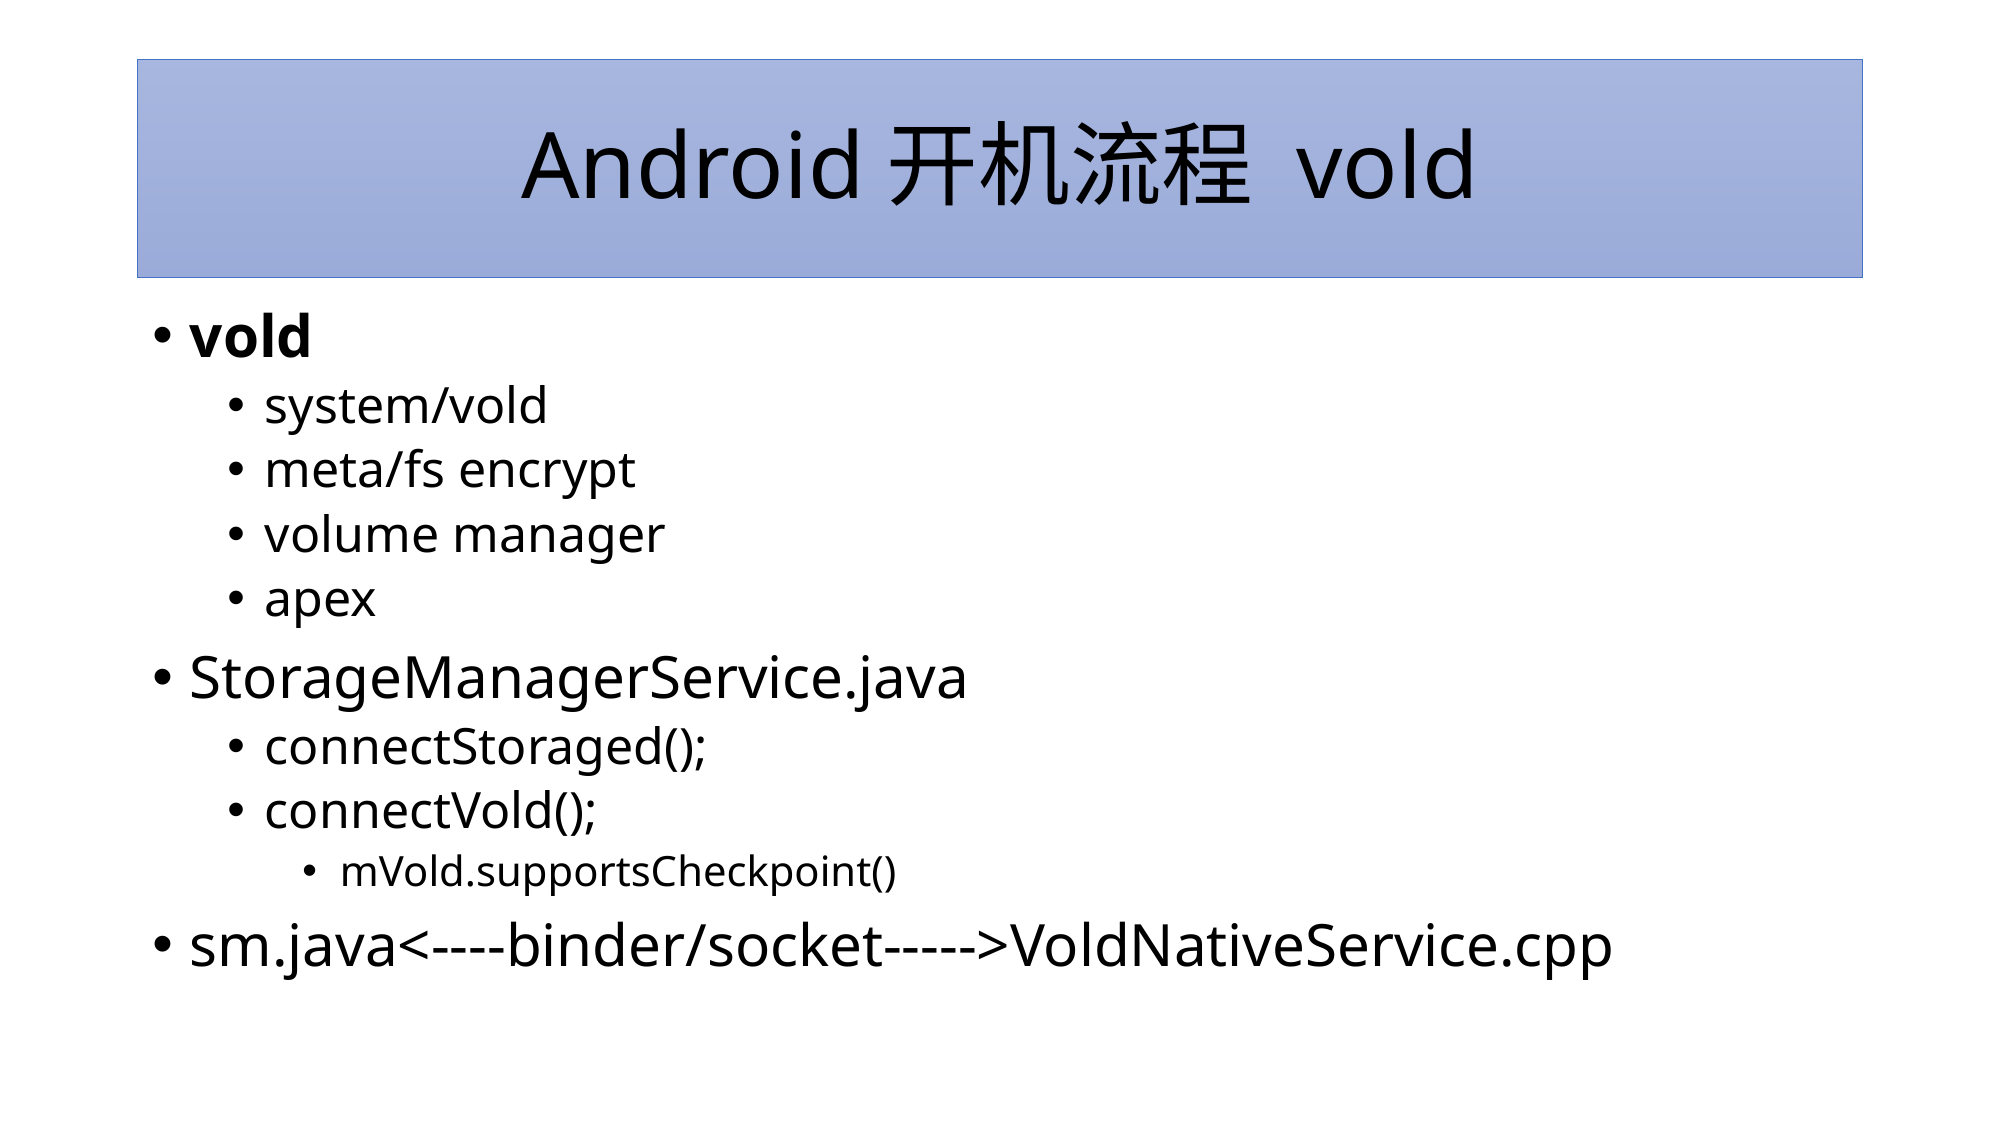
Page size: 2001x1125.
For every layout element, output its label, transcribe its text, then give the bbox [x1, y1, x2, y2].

title Android开机流程 vold [137, 59, 1863, 278]
list vold system/vold meta/fs encrypt volume manager apex StorageManagerService.java connectStoraged(); connectVold(); mVold.supportsCheckpoint() sm.java<----binder/socket----->VoldNativeService.cpp [137, 299, 1863, 1014]
